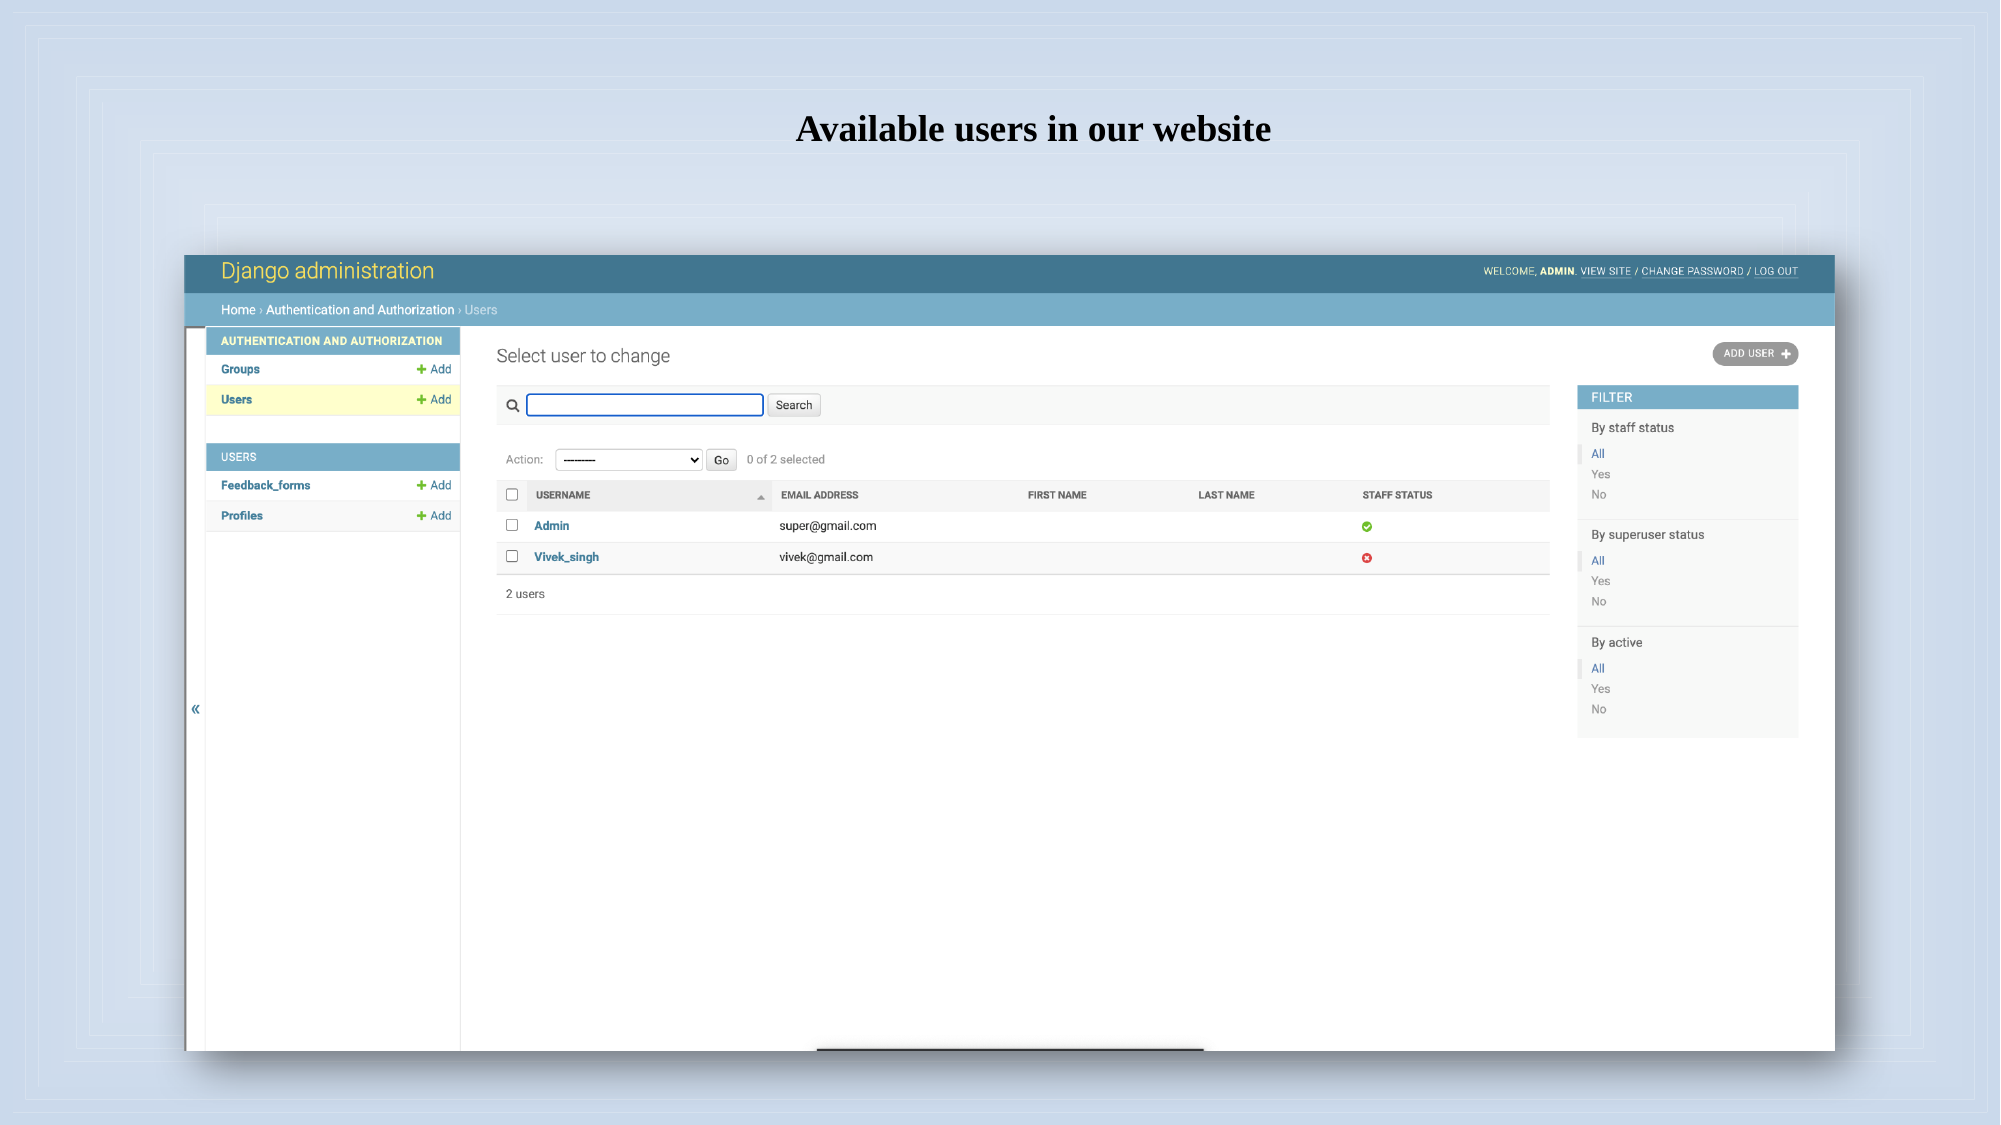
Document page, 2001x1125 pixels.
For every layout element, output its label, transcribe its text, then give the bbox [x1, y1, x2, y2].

picture [184, 255, 1835, 1052]
text_box Available users in our website [780, 96, 1287, 157]
